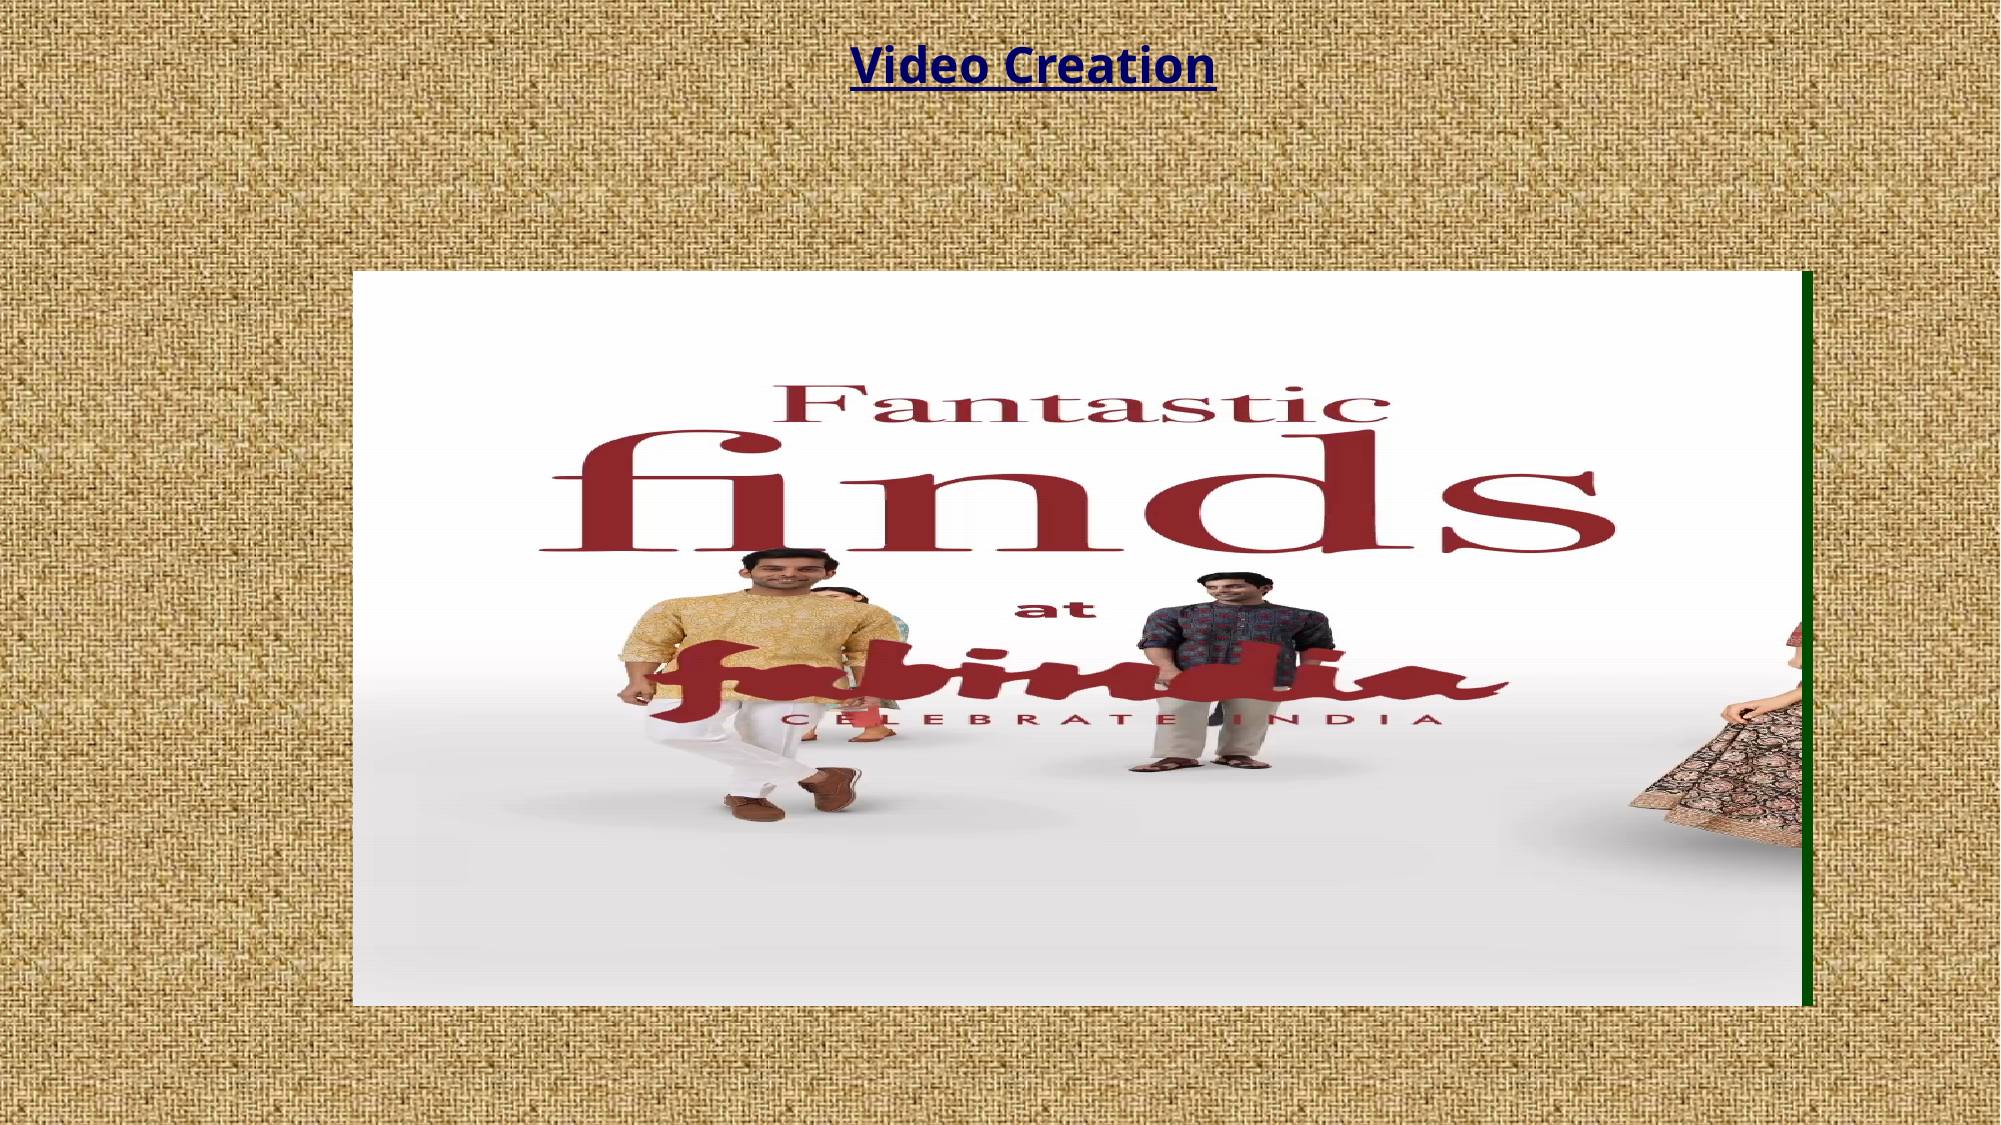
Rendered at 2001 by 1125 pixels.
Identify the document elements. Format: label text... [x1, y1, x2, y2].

picture [0, 0, 2001, 1125]
list Video Creation [374, 22, 1656, 182]
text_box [351, 270, 1814, 1007]
